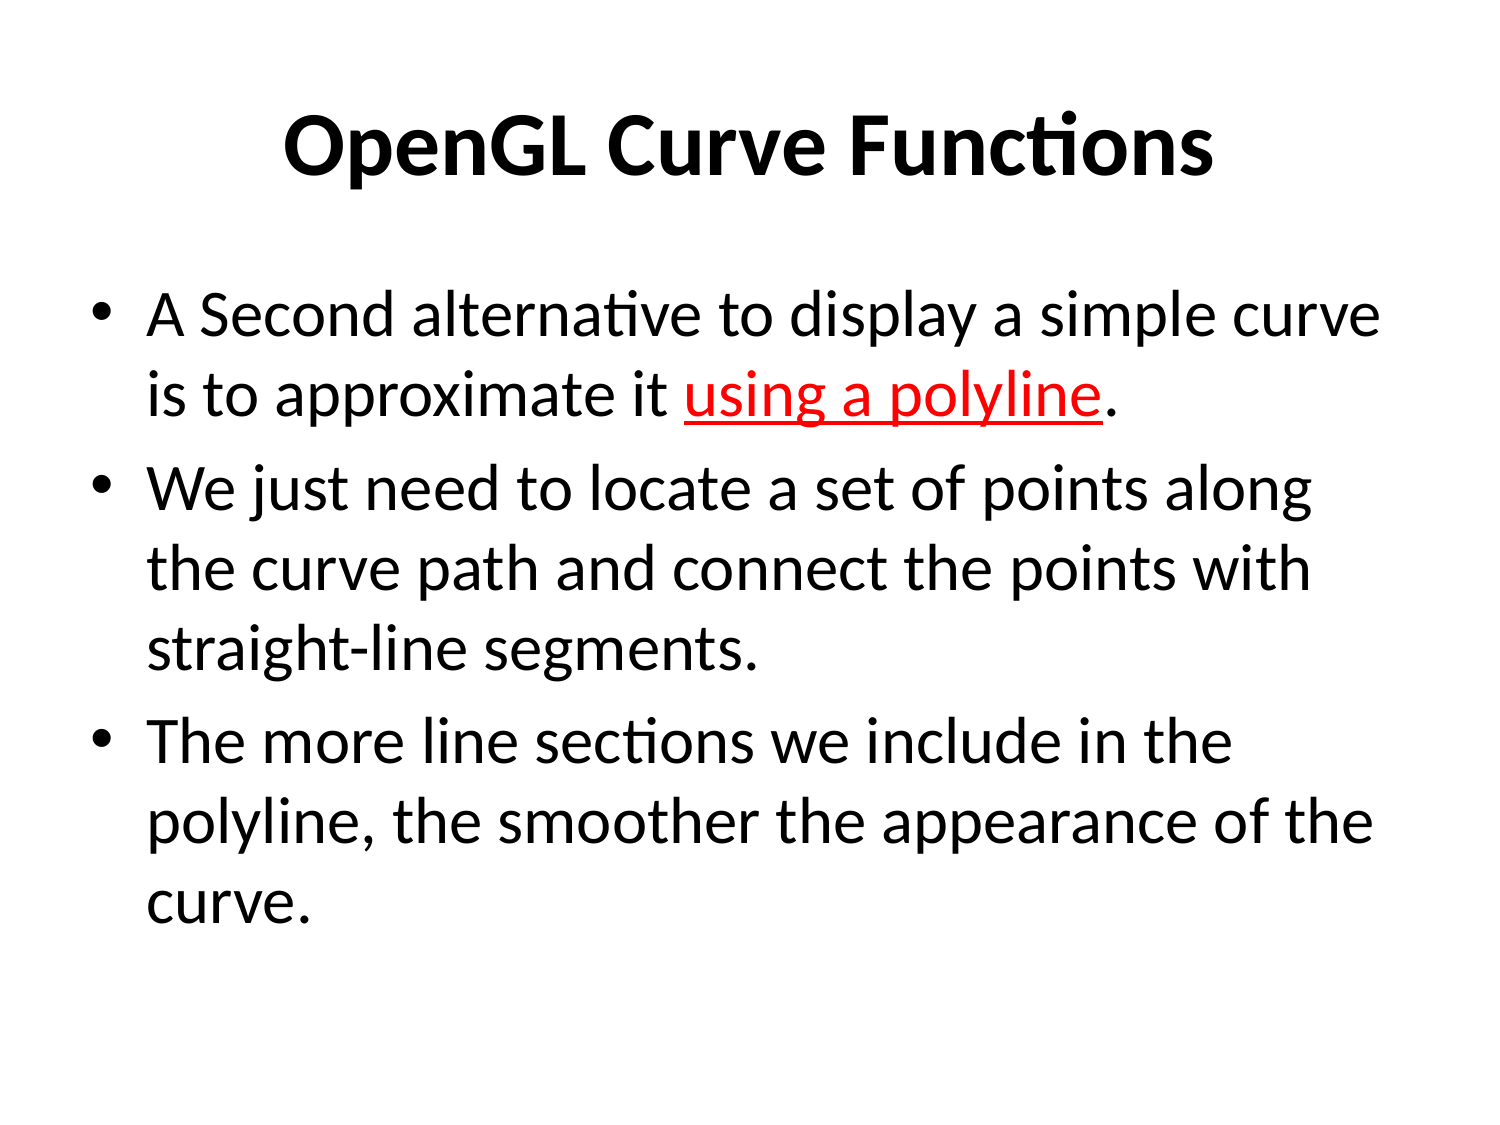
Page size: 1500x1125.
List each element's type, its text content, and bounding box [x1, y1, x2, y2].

list A Second alternative to display a simple curve is to approximate it using a polyline. We just need to locate a set of points along the curve path and connect the points with straight-line segments. The more line sections we include in the polyline, the smoother the appearance of the curve. [75, 262, 1425, 1005]
title OpenGL Curve Functions [75, 45, 1425, 233]
